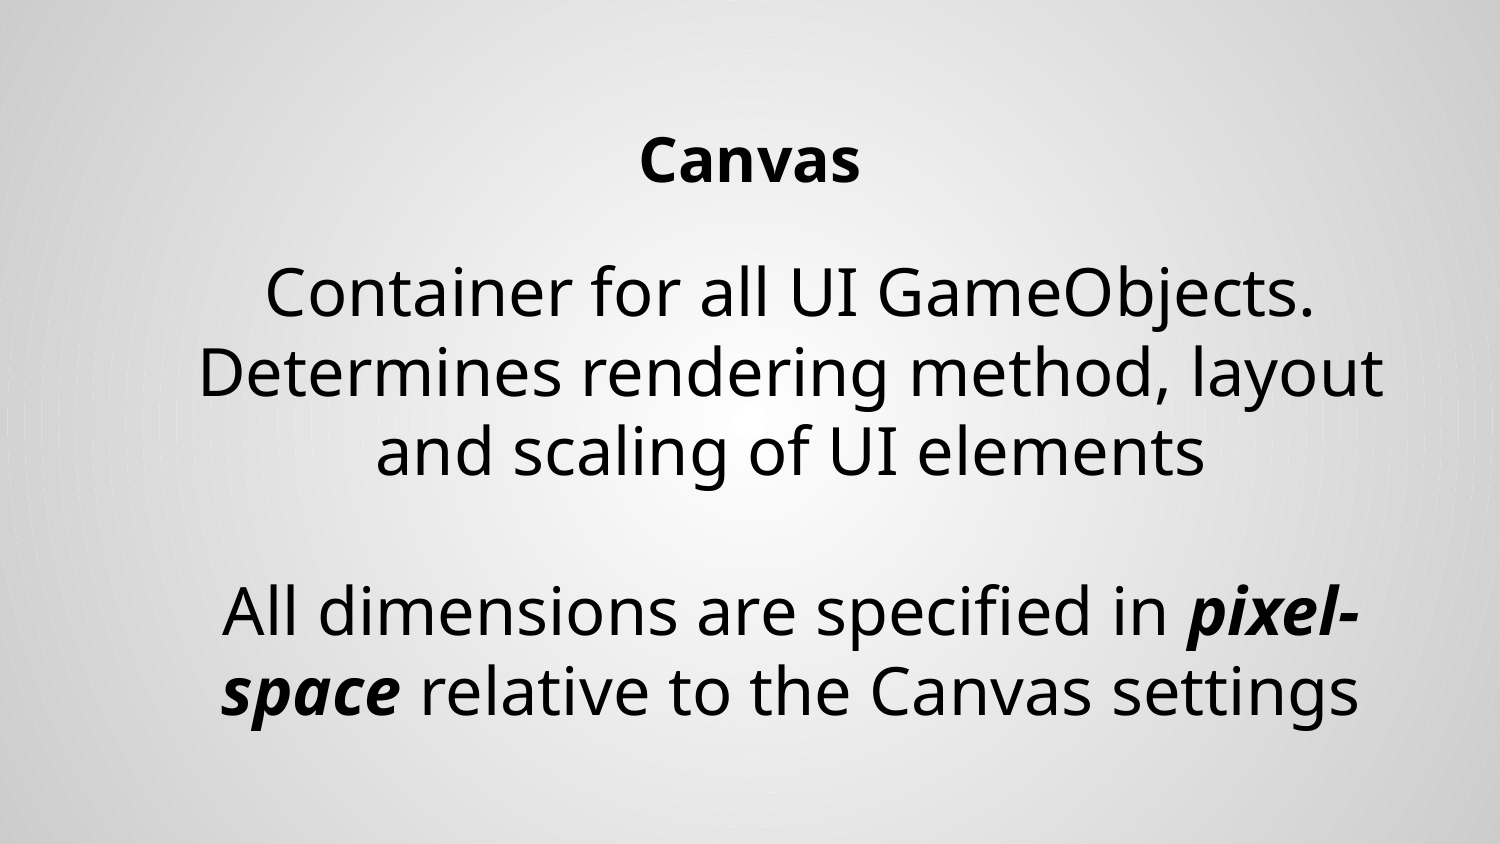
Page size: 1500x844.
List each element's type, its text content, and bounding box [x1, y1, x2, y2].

text_box Container for all UI GameObjects. Determines rendering method, layout and scaling of UI elements All dimensions are specified in pixel-space relative to the Canvas settings [162, 234, 1421, 535]
text_box Canvas [120, 104, 1379, 203]
